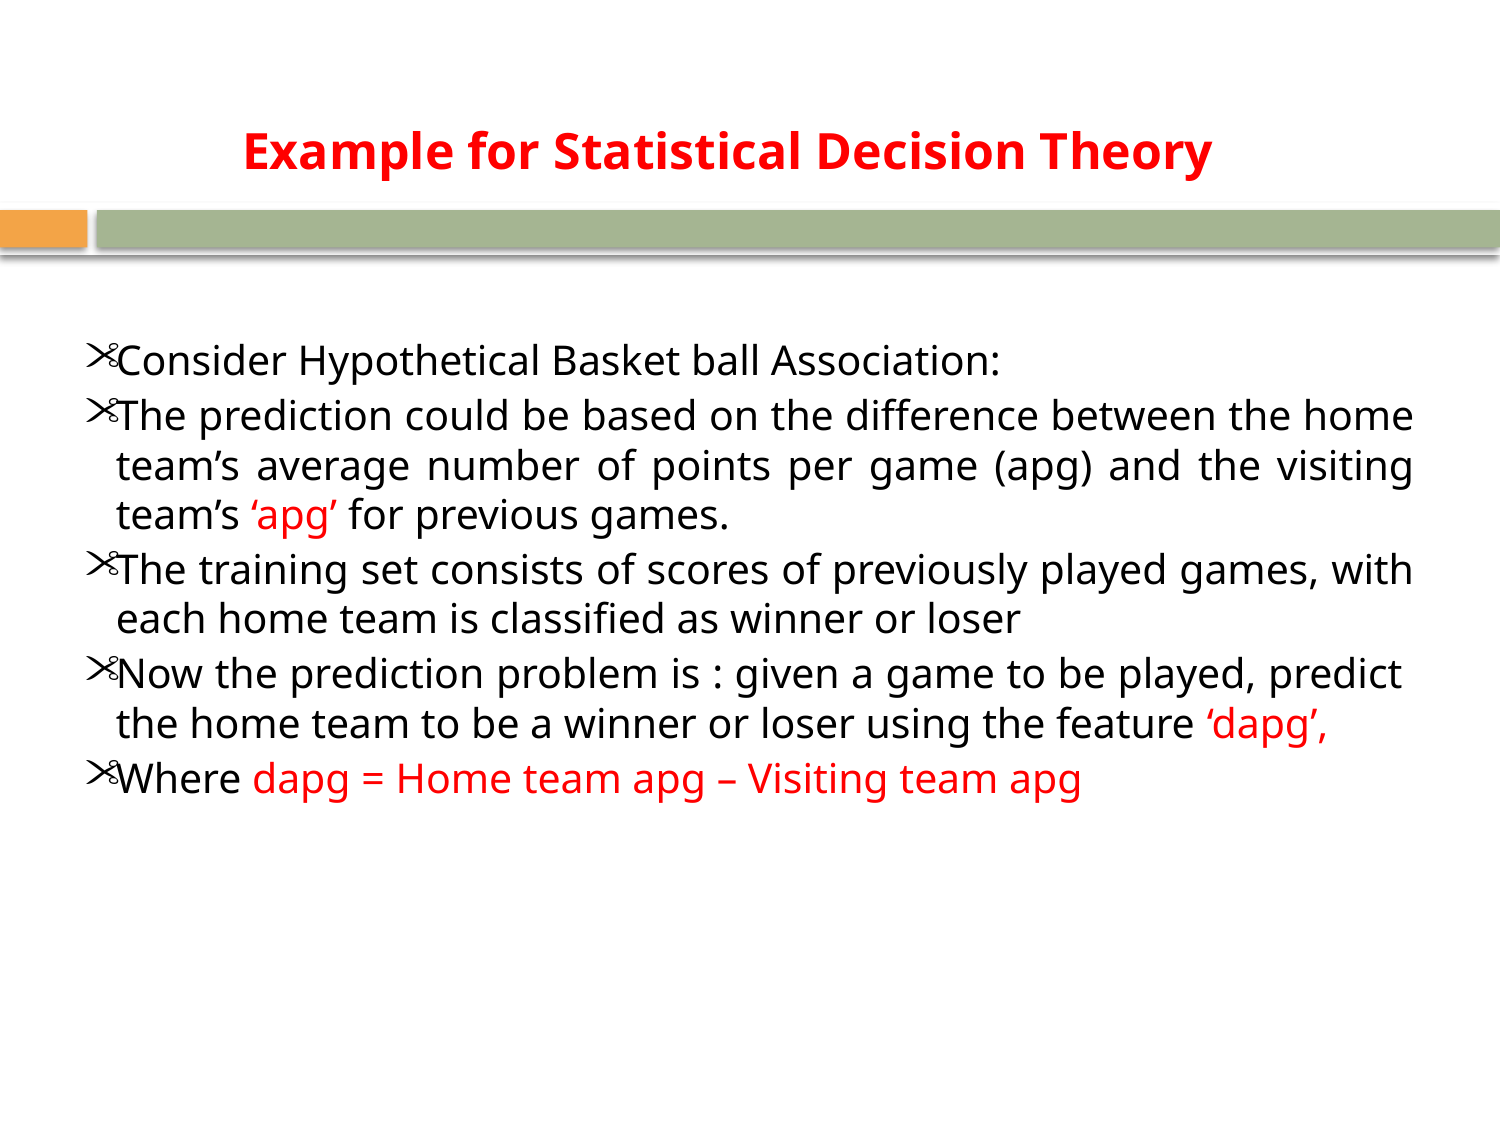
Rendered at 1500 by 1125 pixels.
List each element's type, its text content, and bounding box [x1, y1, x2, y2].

title Example for Statistical Decision Theory [53, 90, 1404, 209]
list Consider Hypothetical Basket ball Association: The prediction could be based on the difference between the home team’s average number of points per game (apg) and the visiting team’s ‘apg’ for previous games. The training set consists of scores of previously played games, with each home team is classified as winner or loser Now the prediction problem is : given a game to be played, predict the home team to be a winner or loser using the feature ‘dapg’, Where dapg = Home team apg – Visiting team apg [75, 329, 1425, 844]
